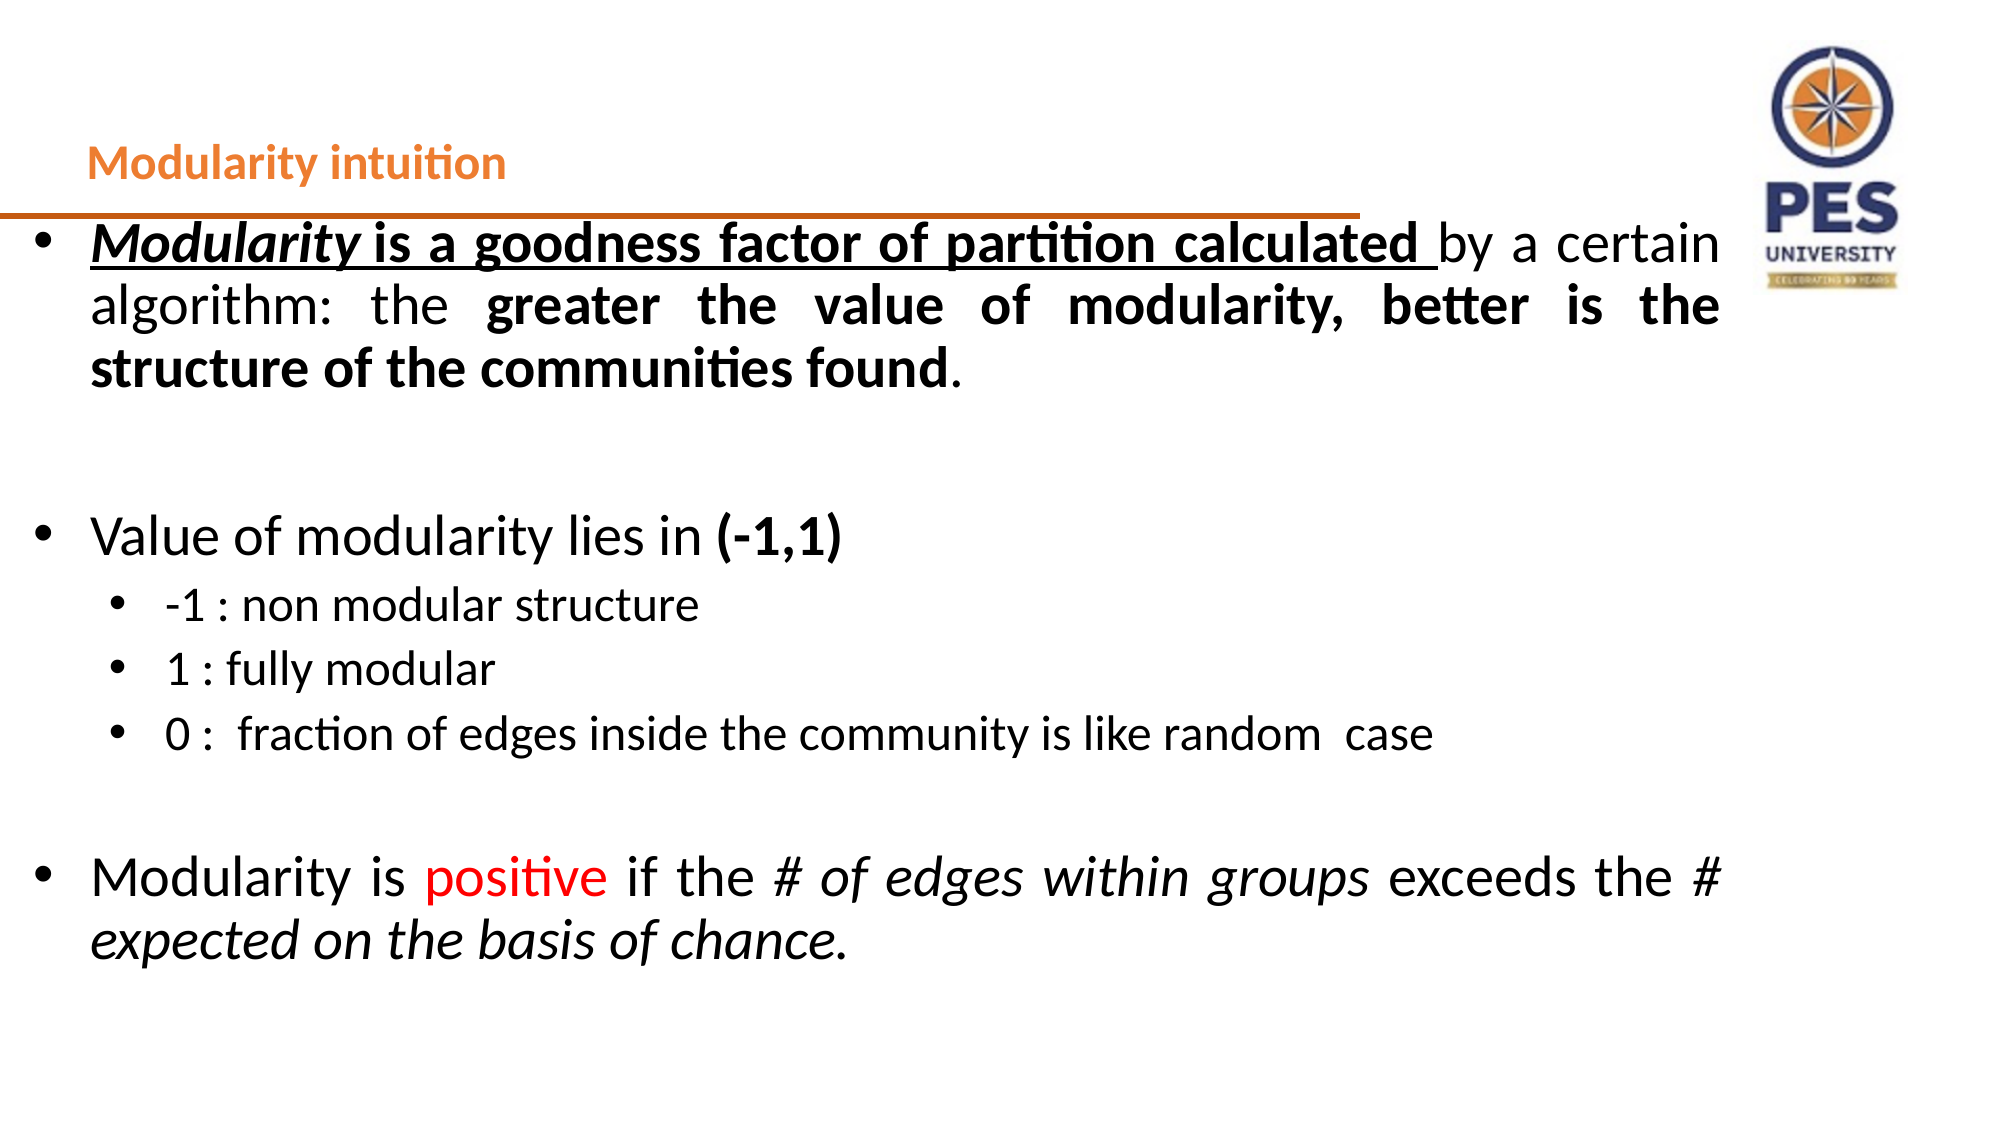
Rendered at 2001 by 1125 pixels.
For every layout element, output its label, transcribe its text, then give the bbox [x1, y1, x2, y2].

text_box Modularity is a goodness factor of partition calculated by a certain algorithm: the greater the value of modularity, better is the structure of the communities found. Value of modularity lies in (-1,1) -1 : non modular structure 1 : fully modular 0 : fraction of edges inside the community is like random case Modularity is positive if the # of edges within groups exceeds the # expected on the basis of chance. [0, 204, 1737, 1077]
text_box Modularity intuition [71, 122, 1384, 198]
picture [1730, 40, 1932, 297]
